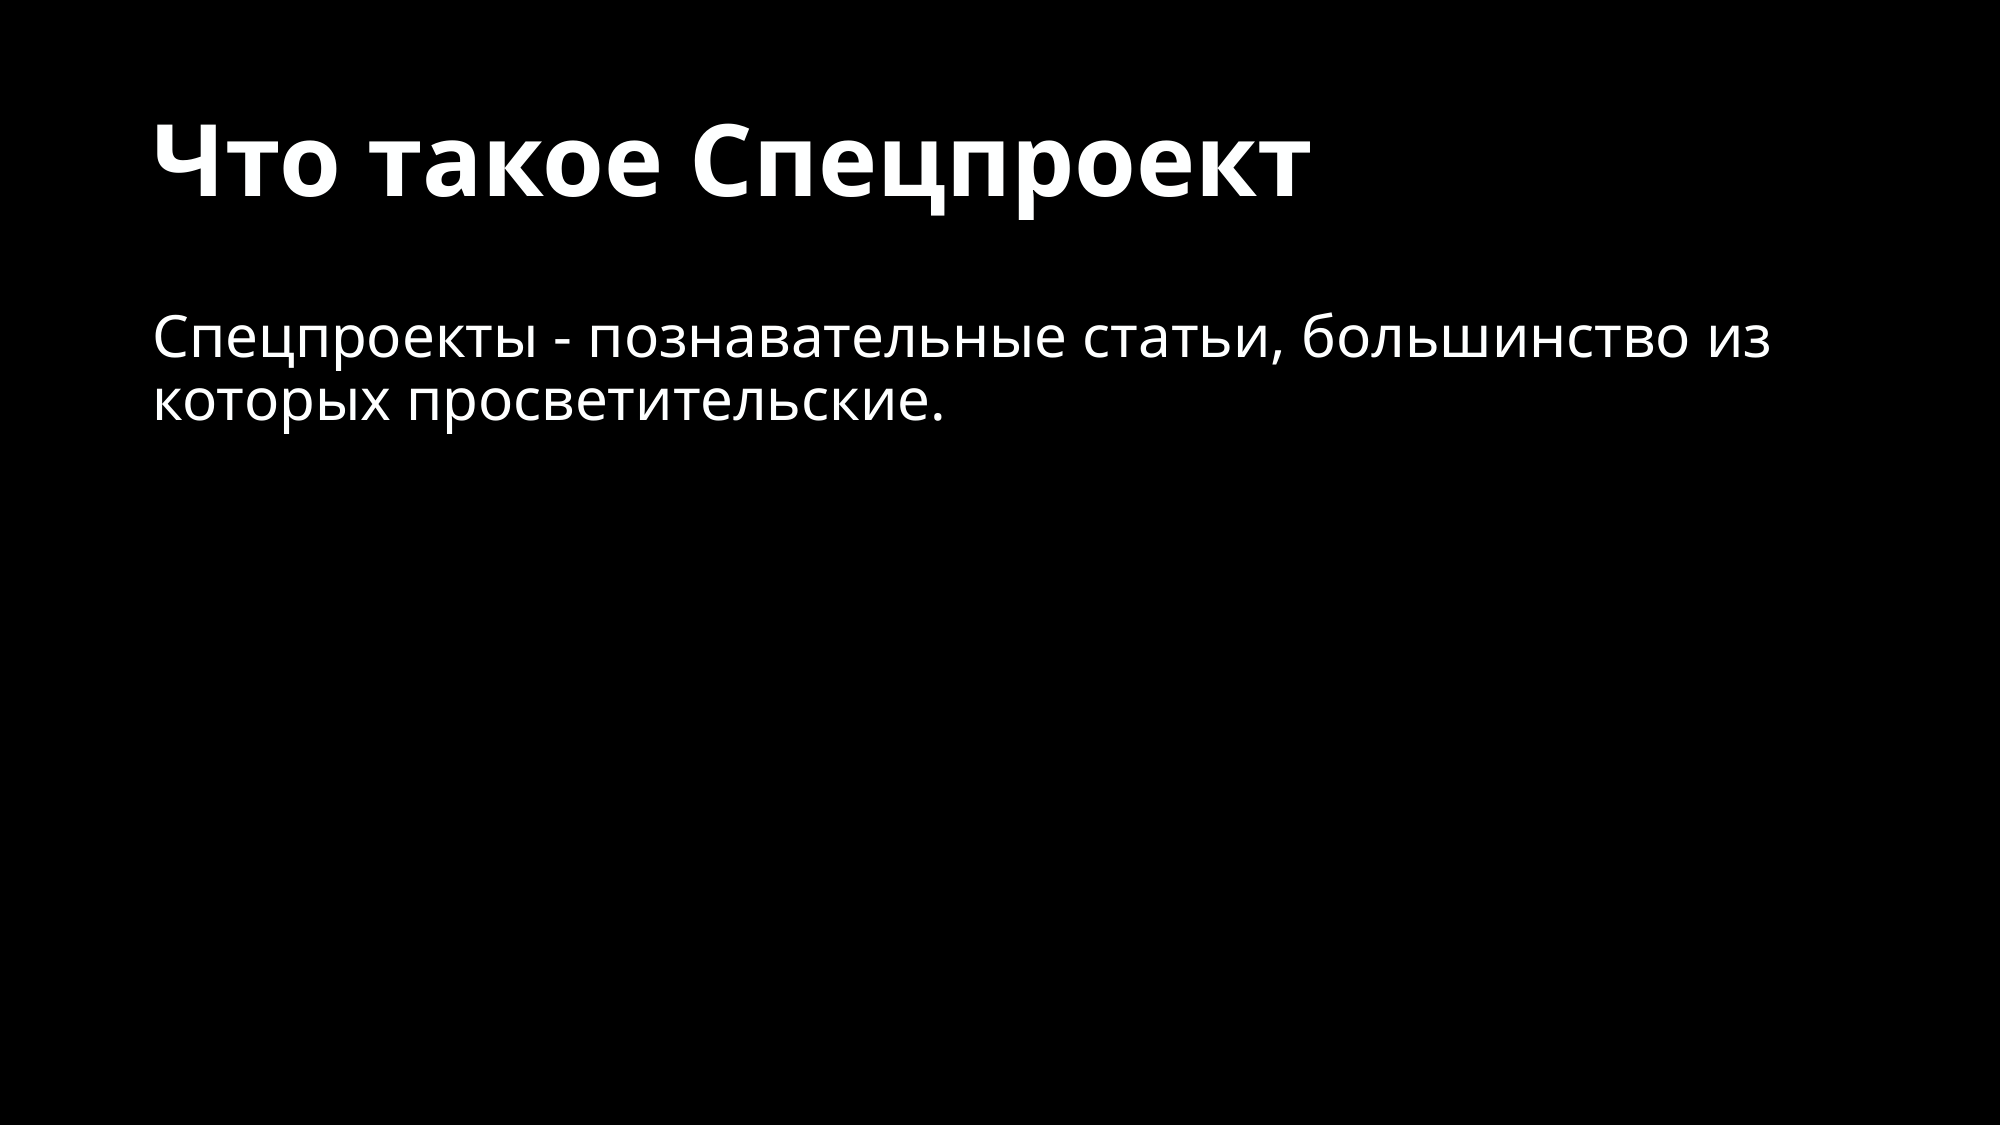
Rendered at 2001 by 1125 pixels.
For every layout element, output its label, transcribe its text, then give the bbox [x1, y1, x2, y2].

title Что такое Спецпроект [137, 102, 1863, 278]
list Спецпроекты - познавательные статьи, большинство из которых просветительские. [137, 299, 1863, 1014]
